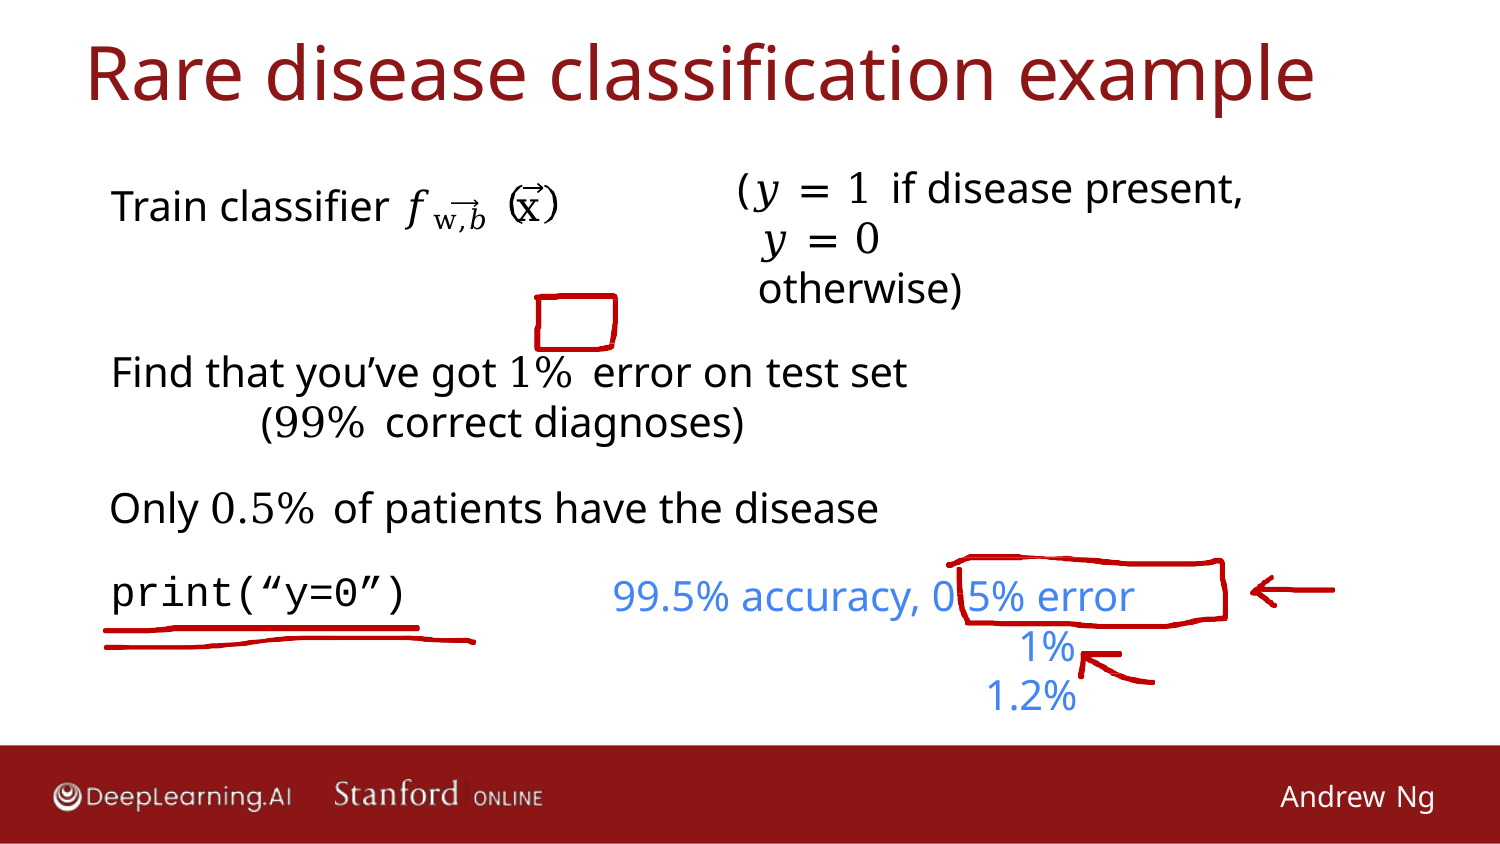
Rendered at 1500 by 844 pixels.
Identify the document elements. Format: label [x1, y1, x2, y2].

picture [1078, 651, 1156, 685]
text_box [108, 562, 413, 616]
footer [1277, 774, 1445, 844]
picture [51, 770, 293, 825]
text_box [104, 159, 1262, 533]
text_box [610, 567, 1206, 719]
picture [534, 293, 618, 352]
picture [1250, 575, 1335, 608]
title [80, 0, 1420, 167]
picture [103, 624, 476, 651]
picture [335, 779, 544, 814]
picture [946, 554, 1228, 629]
